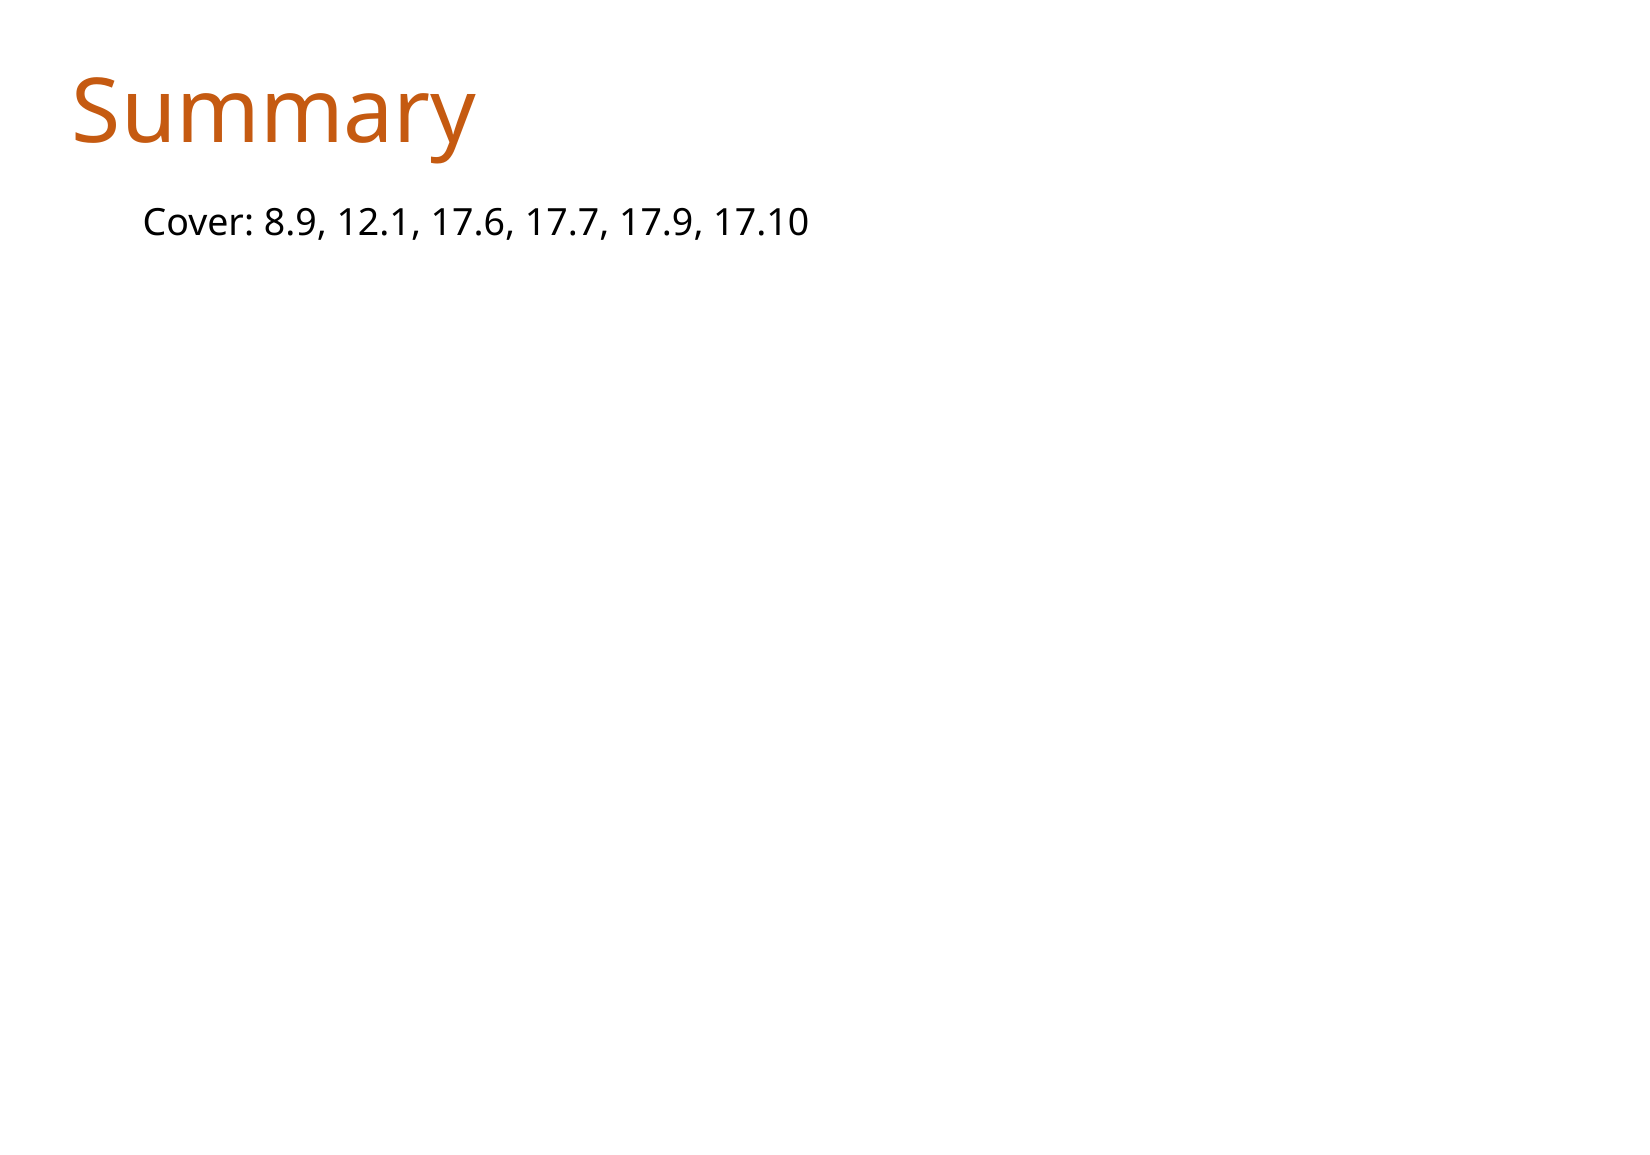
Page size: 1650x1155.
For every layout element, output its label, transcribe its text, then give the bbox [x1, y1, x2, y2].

text_box Summary [57, 45, 1496, 221]
text_box Cover: 8.9, 12.1, 17.6, 17.7, 17.9, 17.10 [128, 221, 1451, 296]
